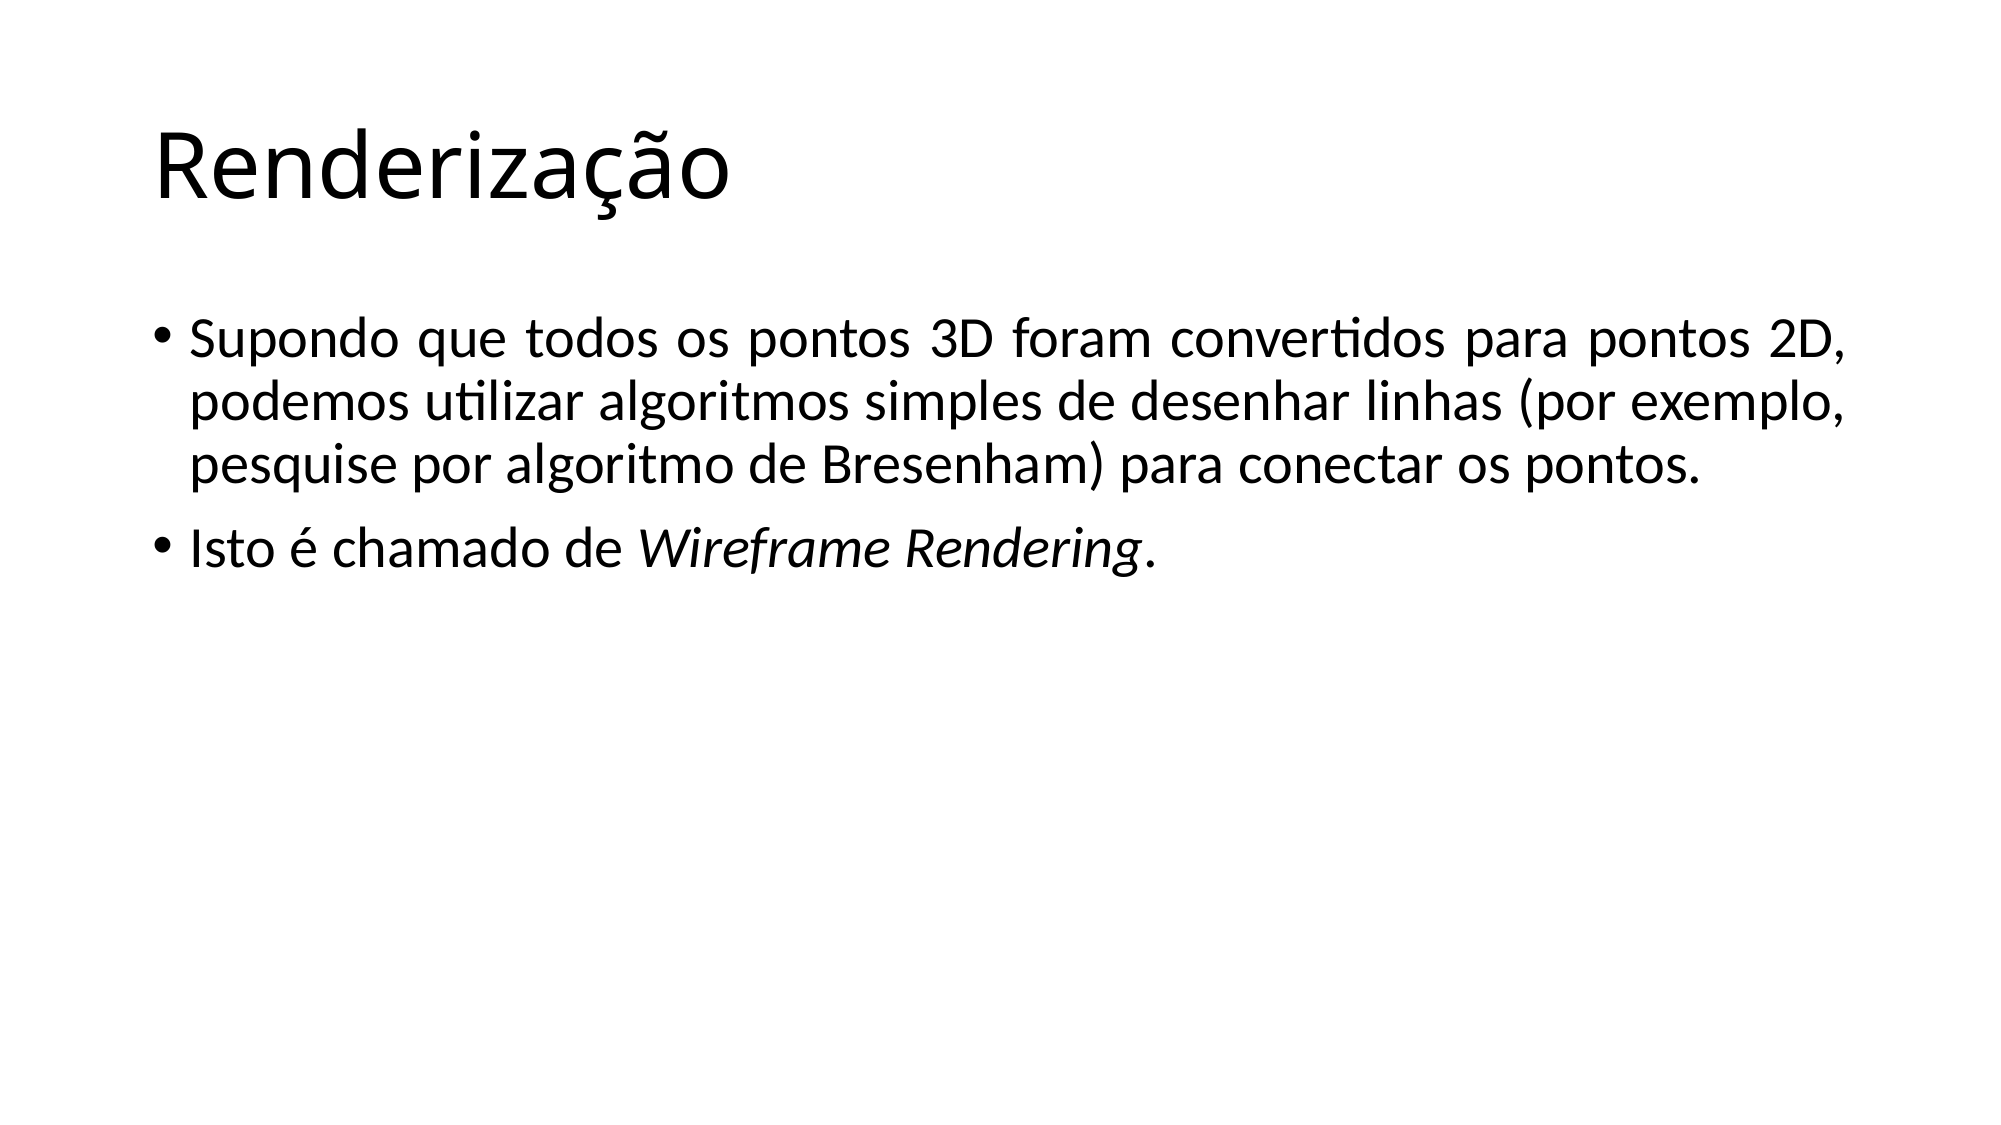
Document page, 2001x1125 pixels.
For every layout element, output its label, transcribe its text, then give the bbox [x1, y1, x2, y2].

list Supondo que todos os pontos 3D foram convertidos para pontos 2D, podemos utilizar algoritmos simples de desenhar linhas (por exemplo, pesquise por algoritmo de Bresenham) para conectar os pontos. Isto é chamado de Wireframe Rendering. [137, 299, 1863, 1014]
title Renderização [137, 59, 1863, 278]
